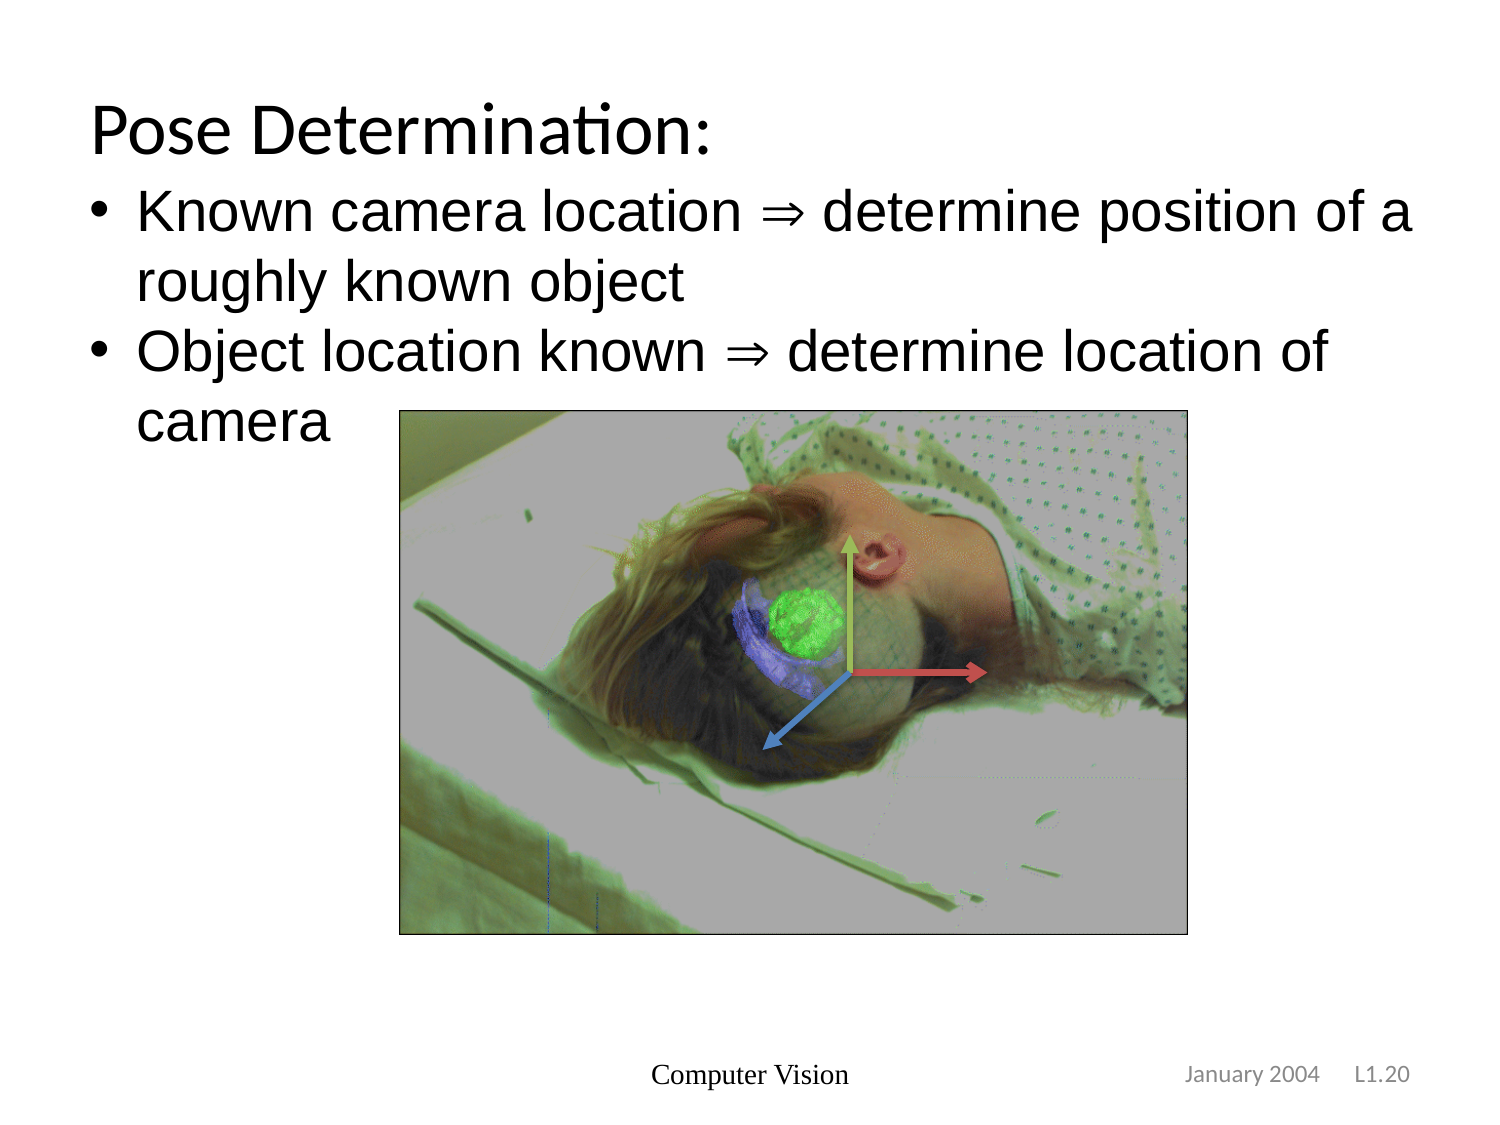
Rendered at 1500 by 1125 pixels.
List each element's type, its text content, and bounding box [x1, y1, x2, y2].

footer Computer Vision [512, 1042, 988, 1103]
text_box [762, 672, 851, 751]
picture [399, 409, 1188, 936]
title Pose Determination: [75, 37, 1475, 212]
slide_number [1074, 1042, 1425, 1103]
text_box Known camera location  determine position of a roughly known object Object location known  determine location of camera [75, 165, 1450, 531]
